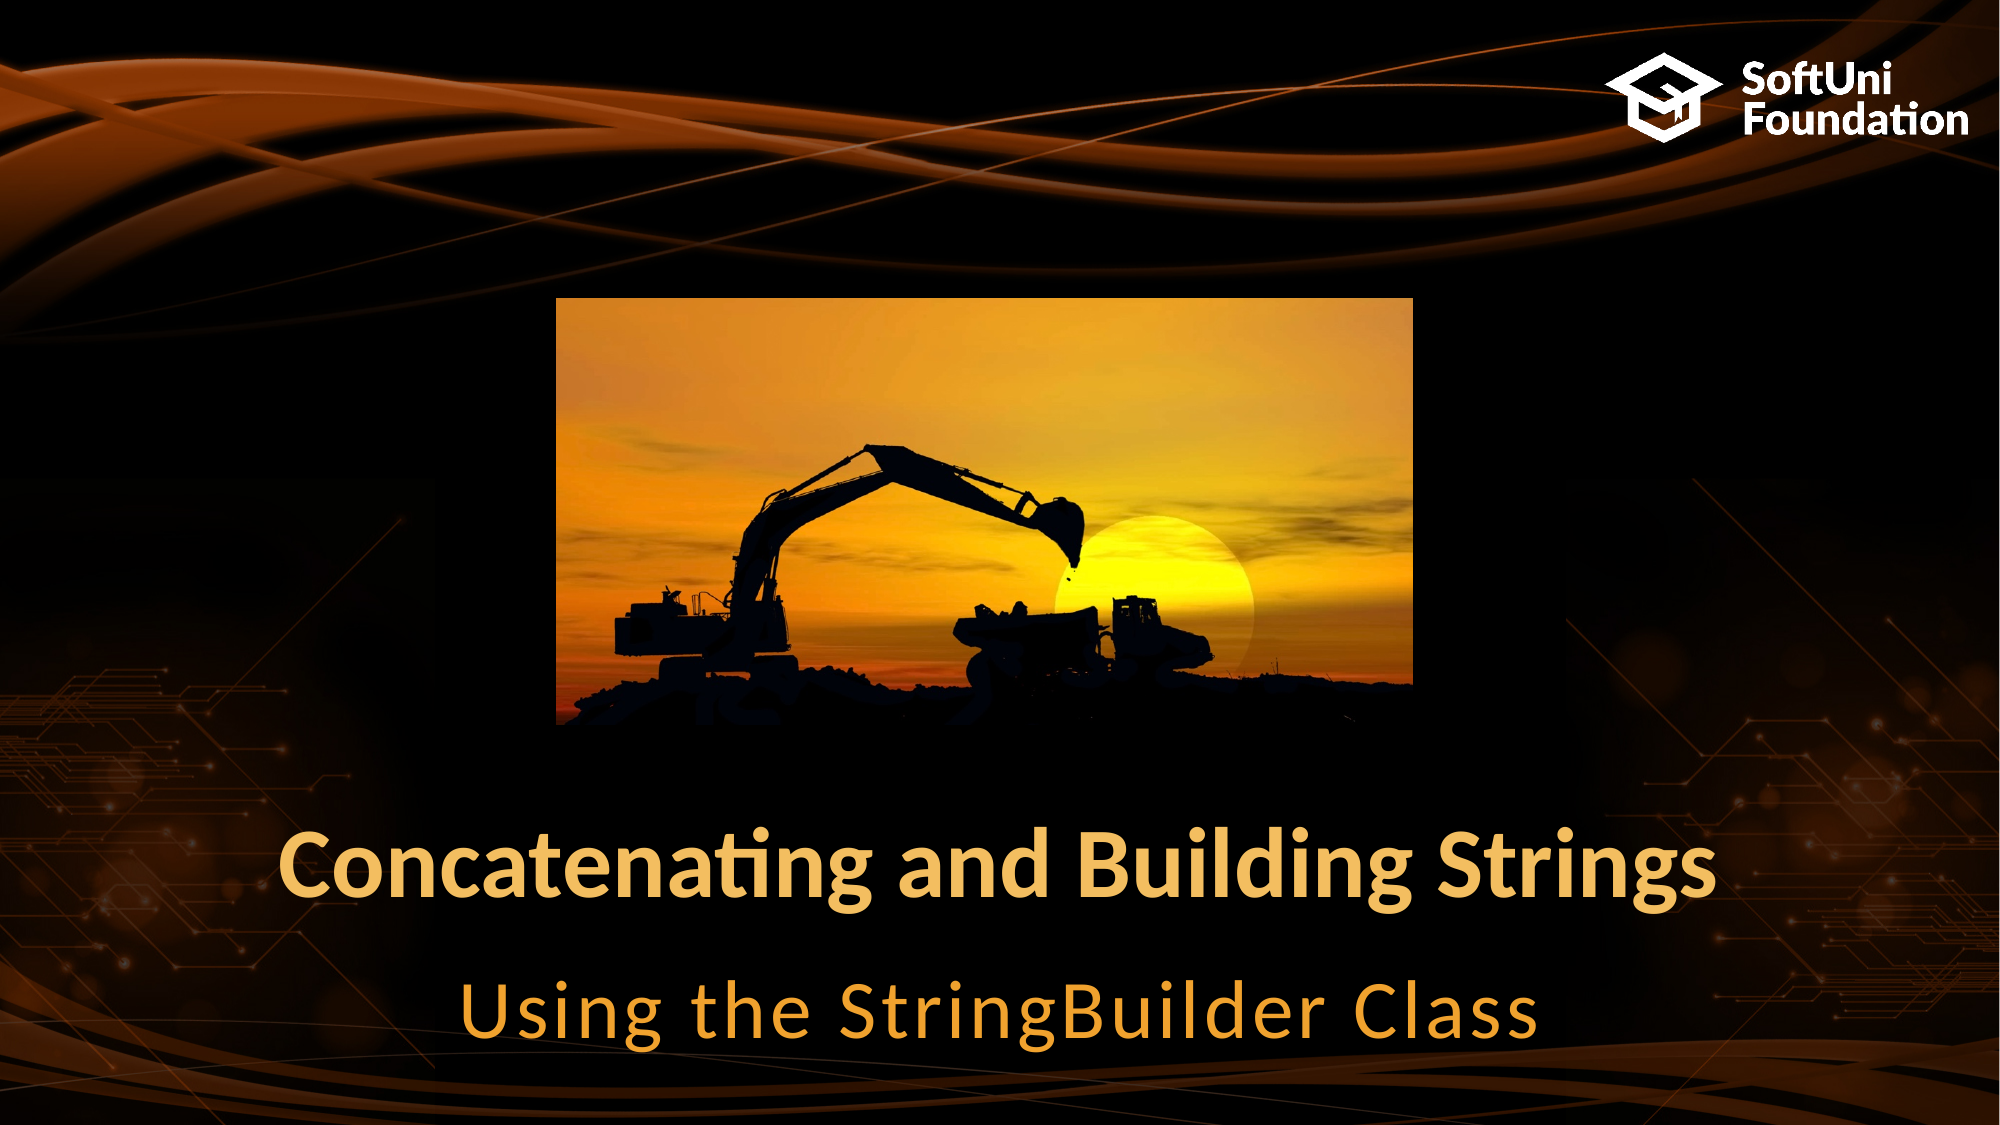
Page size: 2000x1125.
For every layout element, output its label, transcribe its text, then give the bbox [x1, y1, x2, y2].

title Concatenating and Building Strings [266, 804, 1733, 925]
picture [0, 0, 2000, 1125]
list Using the StringBuilder Class [266, 944, 1733, 1057]
